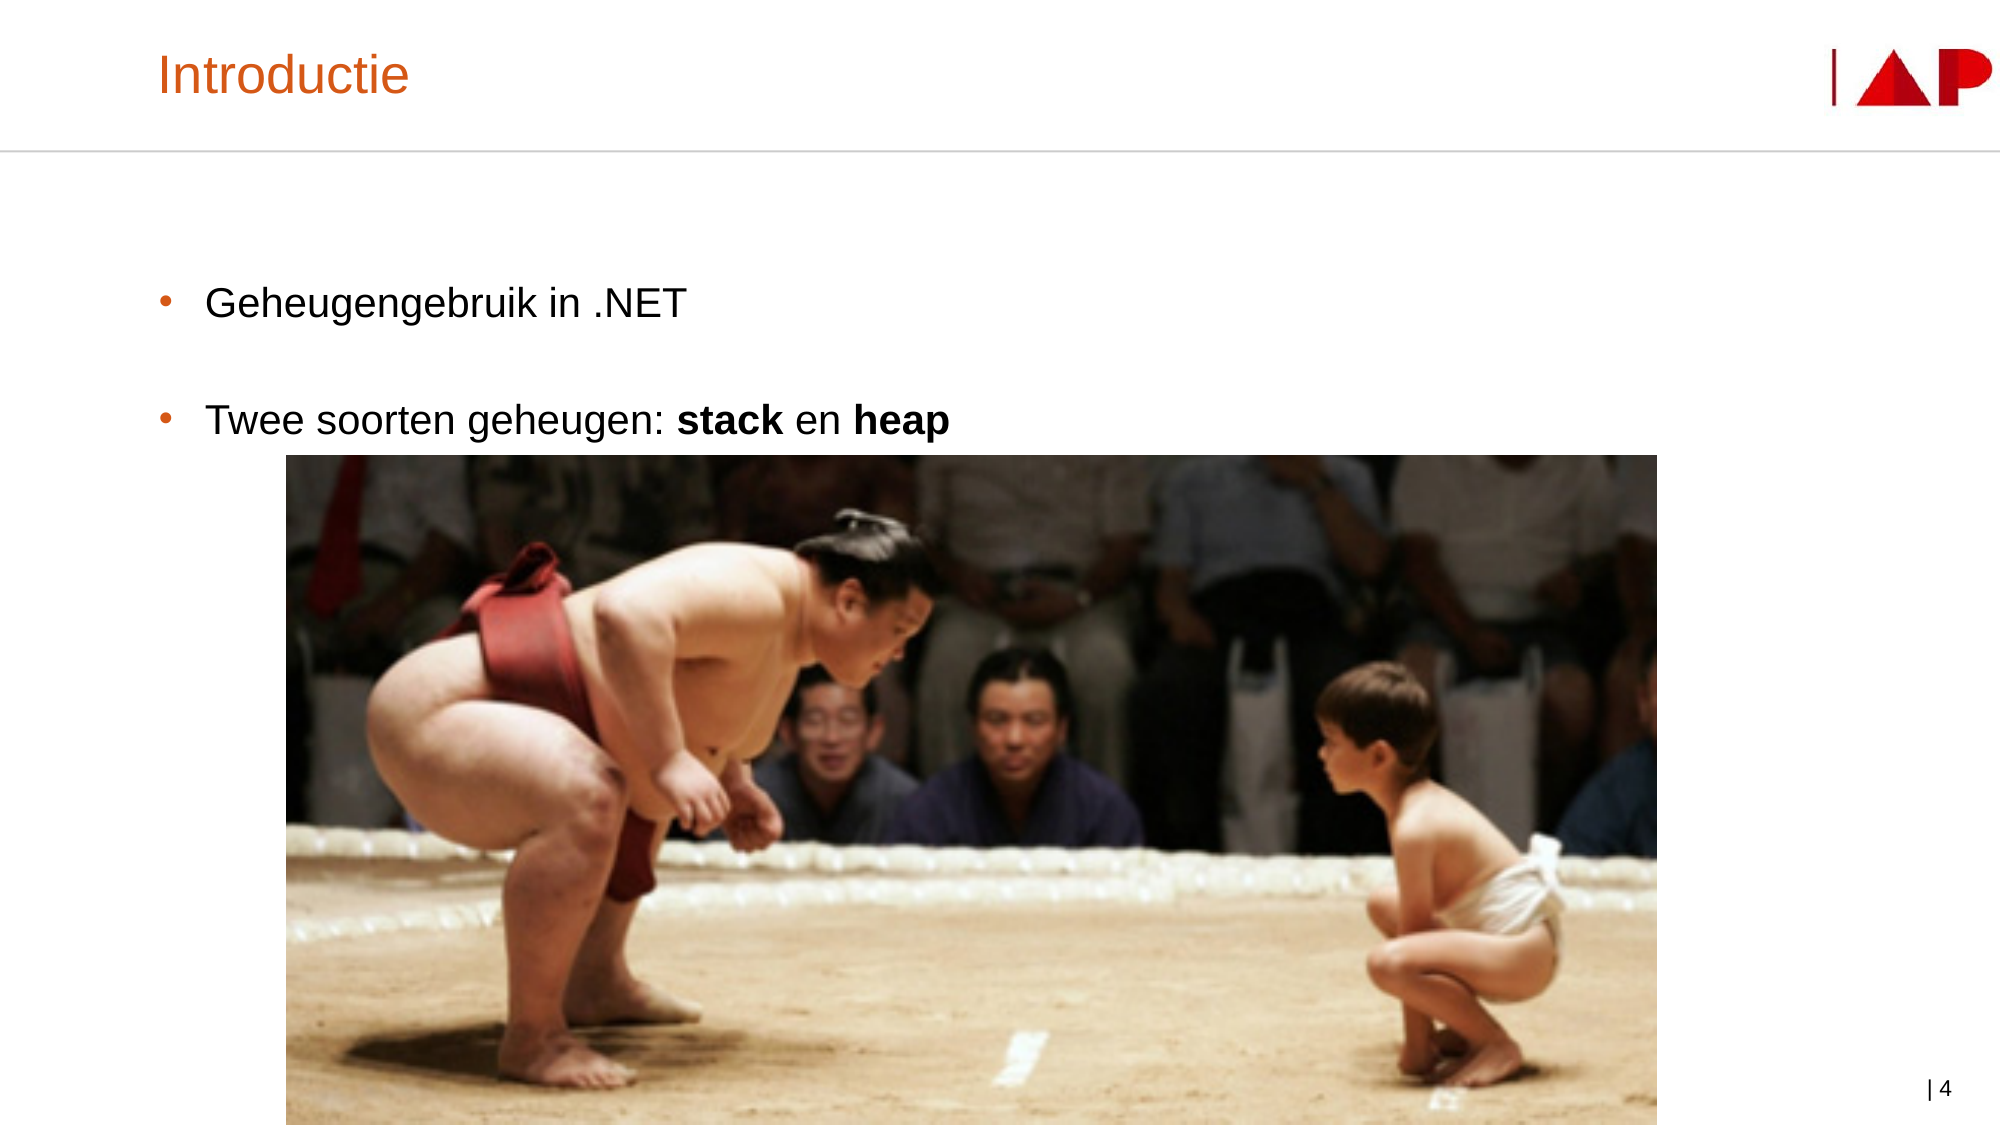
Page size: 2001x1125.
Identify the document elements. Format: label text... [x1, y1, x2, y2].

picture [286, 455, 1657, 1125]
title Introductie [157, 0, 1843, 152]
list Geheugengebruik in .NET Twee soorten geheugen: stack en heap [157, 217, 1955, 1023]
slide_number | 4 [1661, 1061, 1953, 1113]
picture [1843, 10, 2000, 142]
